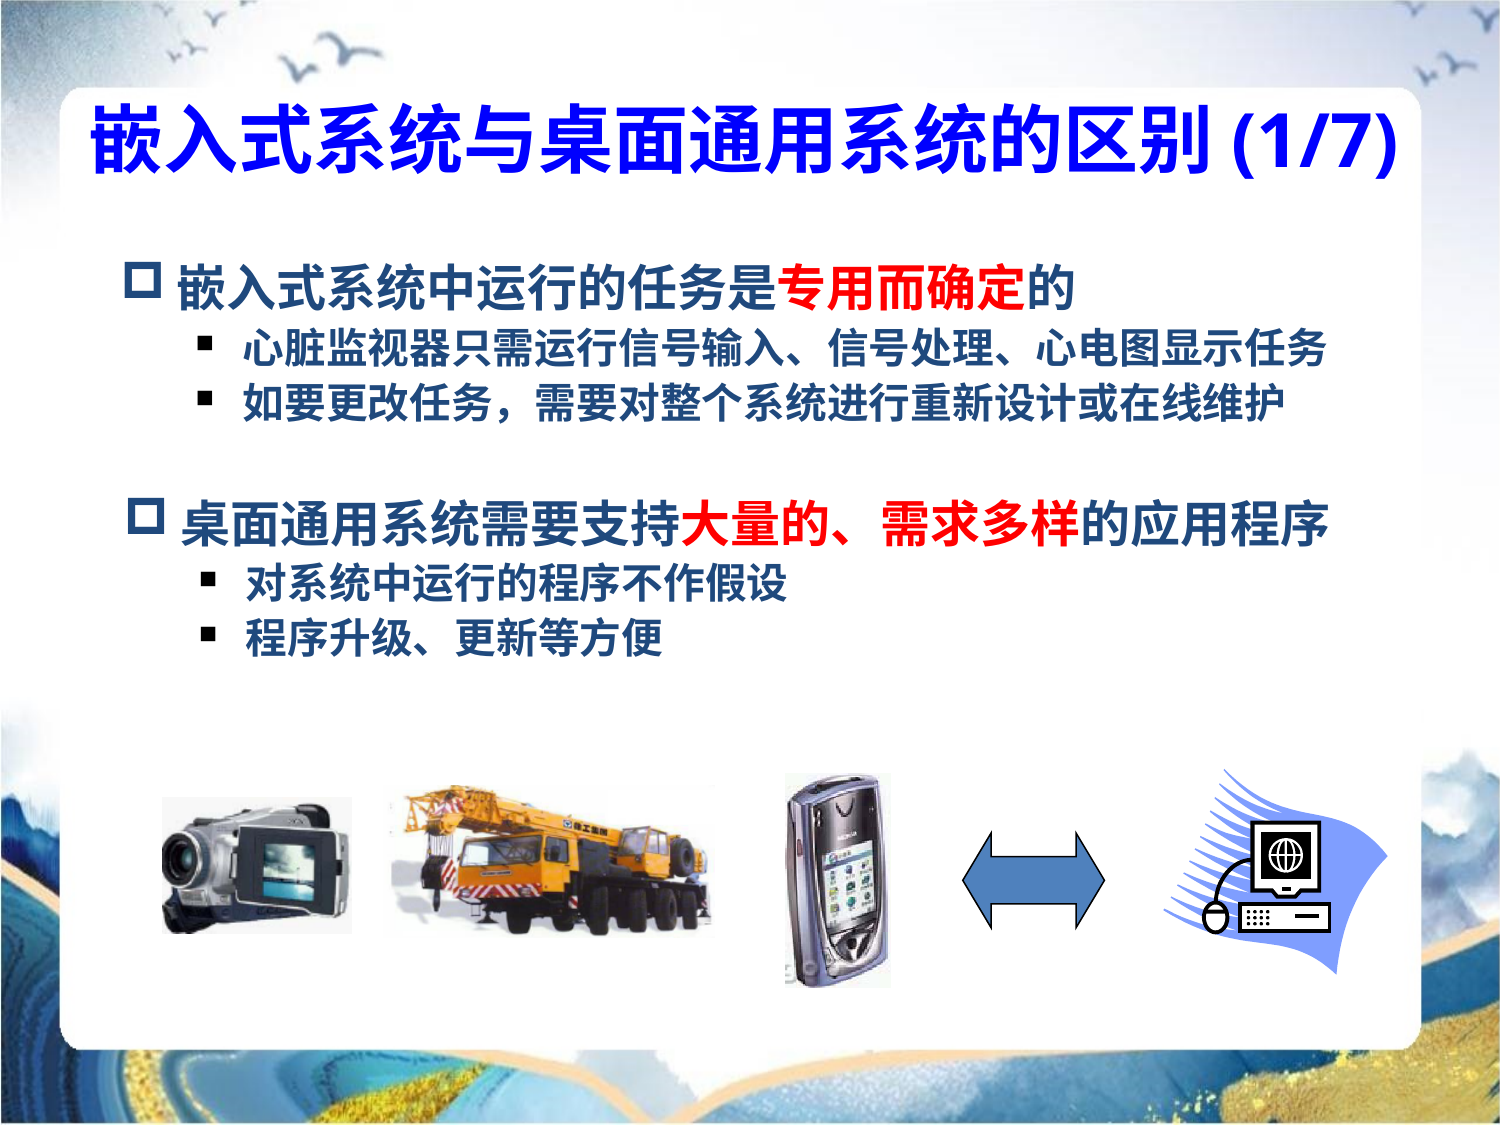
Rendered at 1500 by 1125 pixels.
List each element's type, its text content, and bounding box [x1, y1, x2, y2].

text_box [161, 797, 352, 934]
text_box [962, 833, 1105, 928]
text_box 嵌入式系统中运行的任务是专用而确定的 心脏监视器只需运行信号输入、信号处理、心电图显示任务 如要更改任务，需要对整个系统进行重新设计或在线维护 [120, 243, 1341, 491]
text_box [785, 773, 892, 988]
text_box 桌面通用系统需要支持大量的、需求多样的应用程序 对系统中运行的程序不作假设 程序升级、更新等方便 [123, 478, 1424, 786]
text_box 嵌入式系统与桌面通用系统的区别(1/7) [88, 54, 1439, 191]
picture [0, 0, 1500, 1125]
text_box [383, 785, 715, 939]
